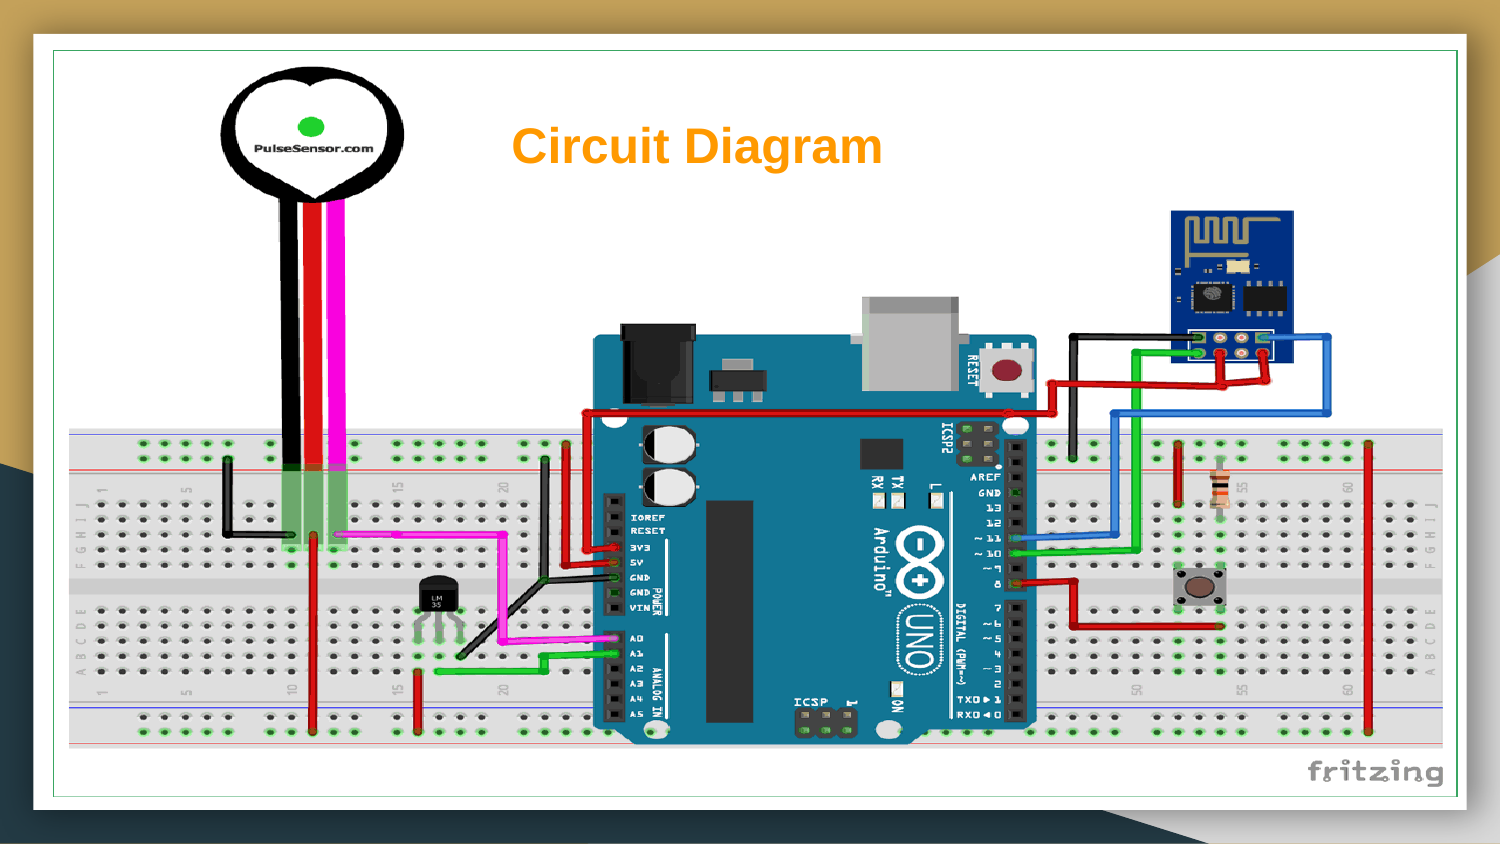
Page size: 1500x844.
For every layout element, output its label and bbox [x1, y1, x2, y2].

picture [52, 49, 1458, 797]
